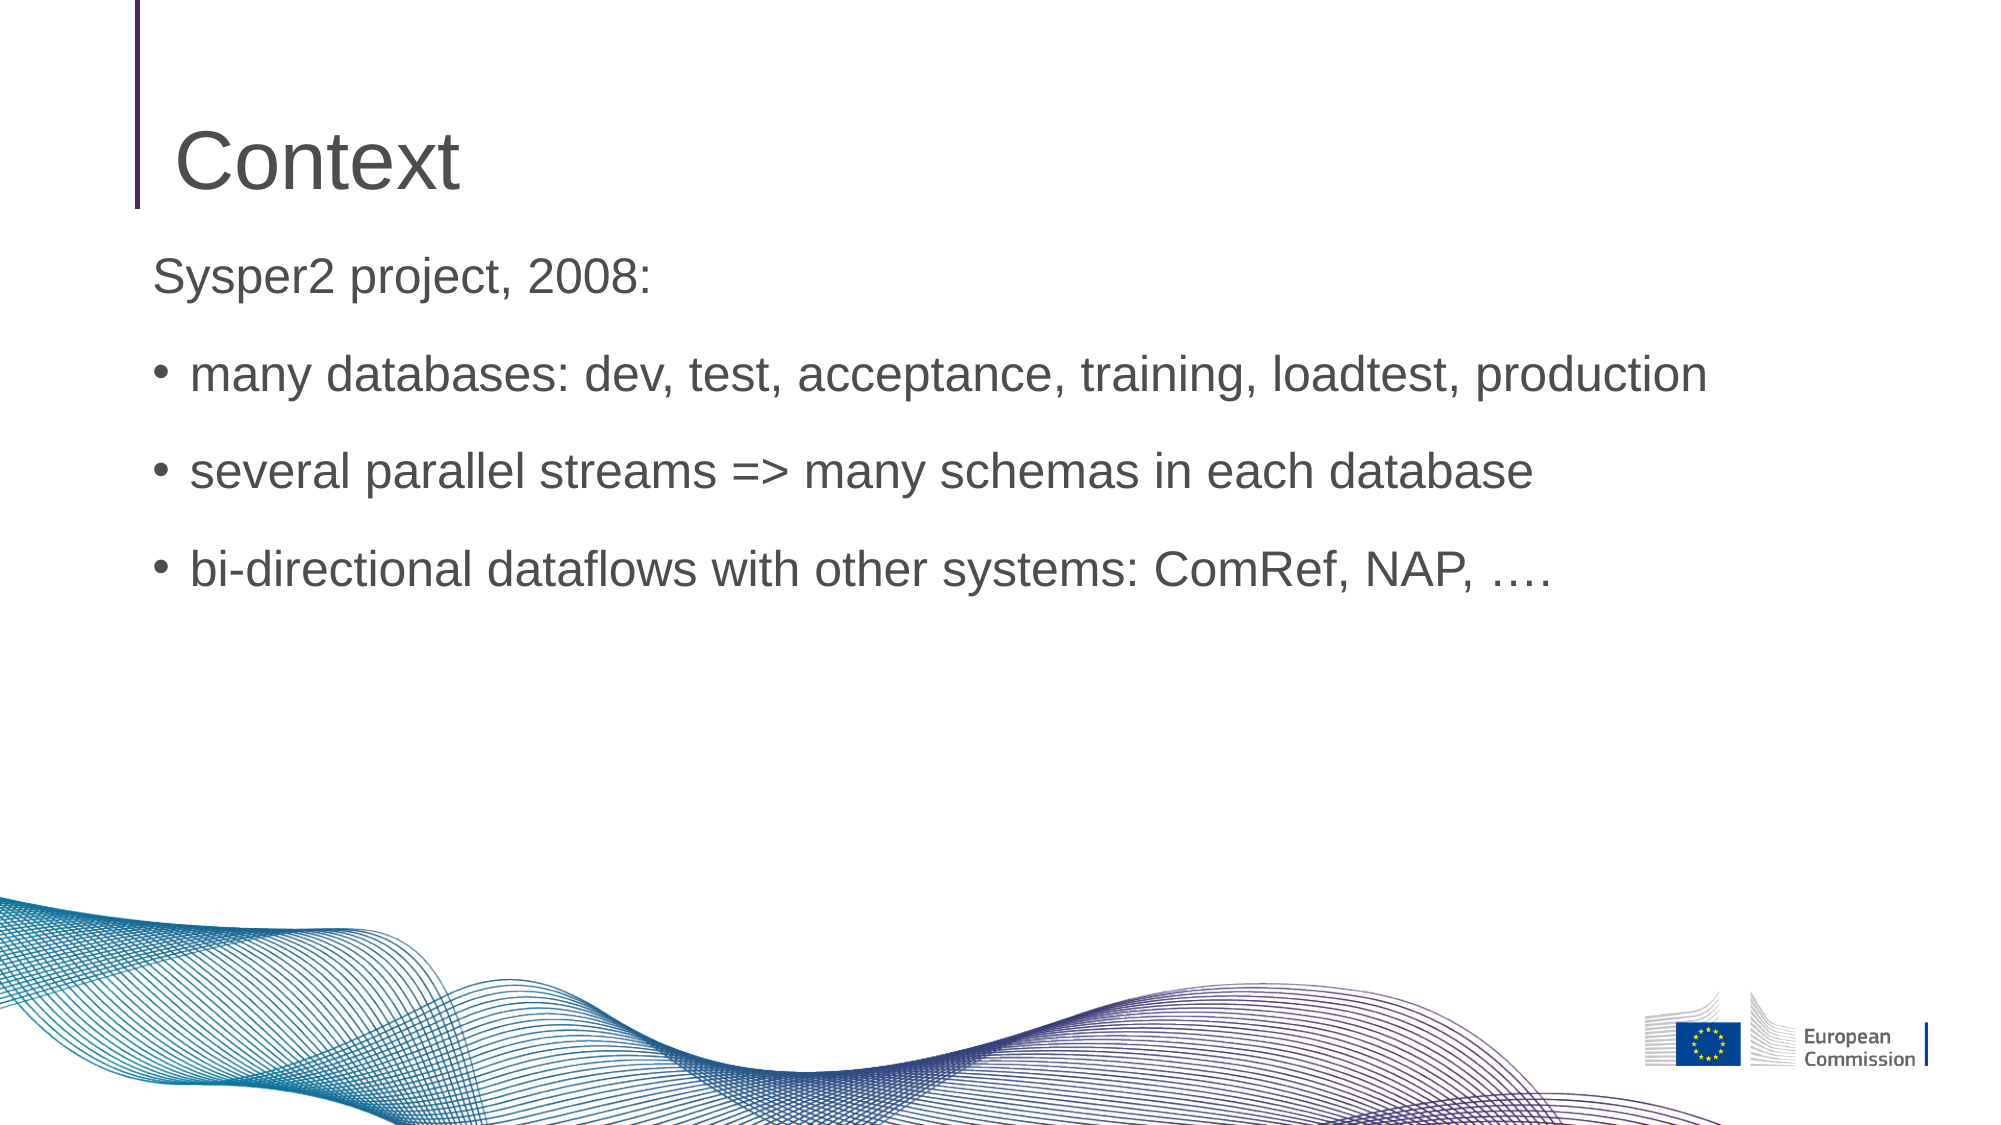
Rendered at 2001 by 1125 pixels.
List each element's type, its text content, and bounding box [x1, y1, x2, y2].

title Context [159, 79, 1885, 208]
picture [0, 0, 2000, 1125]
list Sysper2 project, 2008: many databases: dev, test, acceptance, training, loadtest, production several parallel streams => many schemas in each database bi-directional dataflows with other systems: ComRef, NAP, …. [137, 236, 1927, 873]
